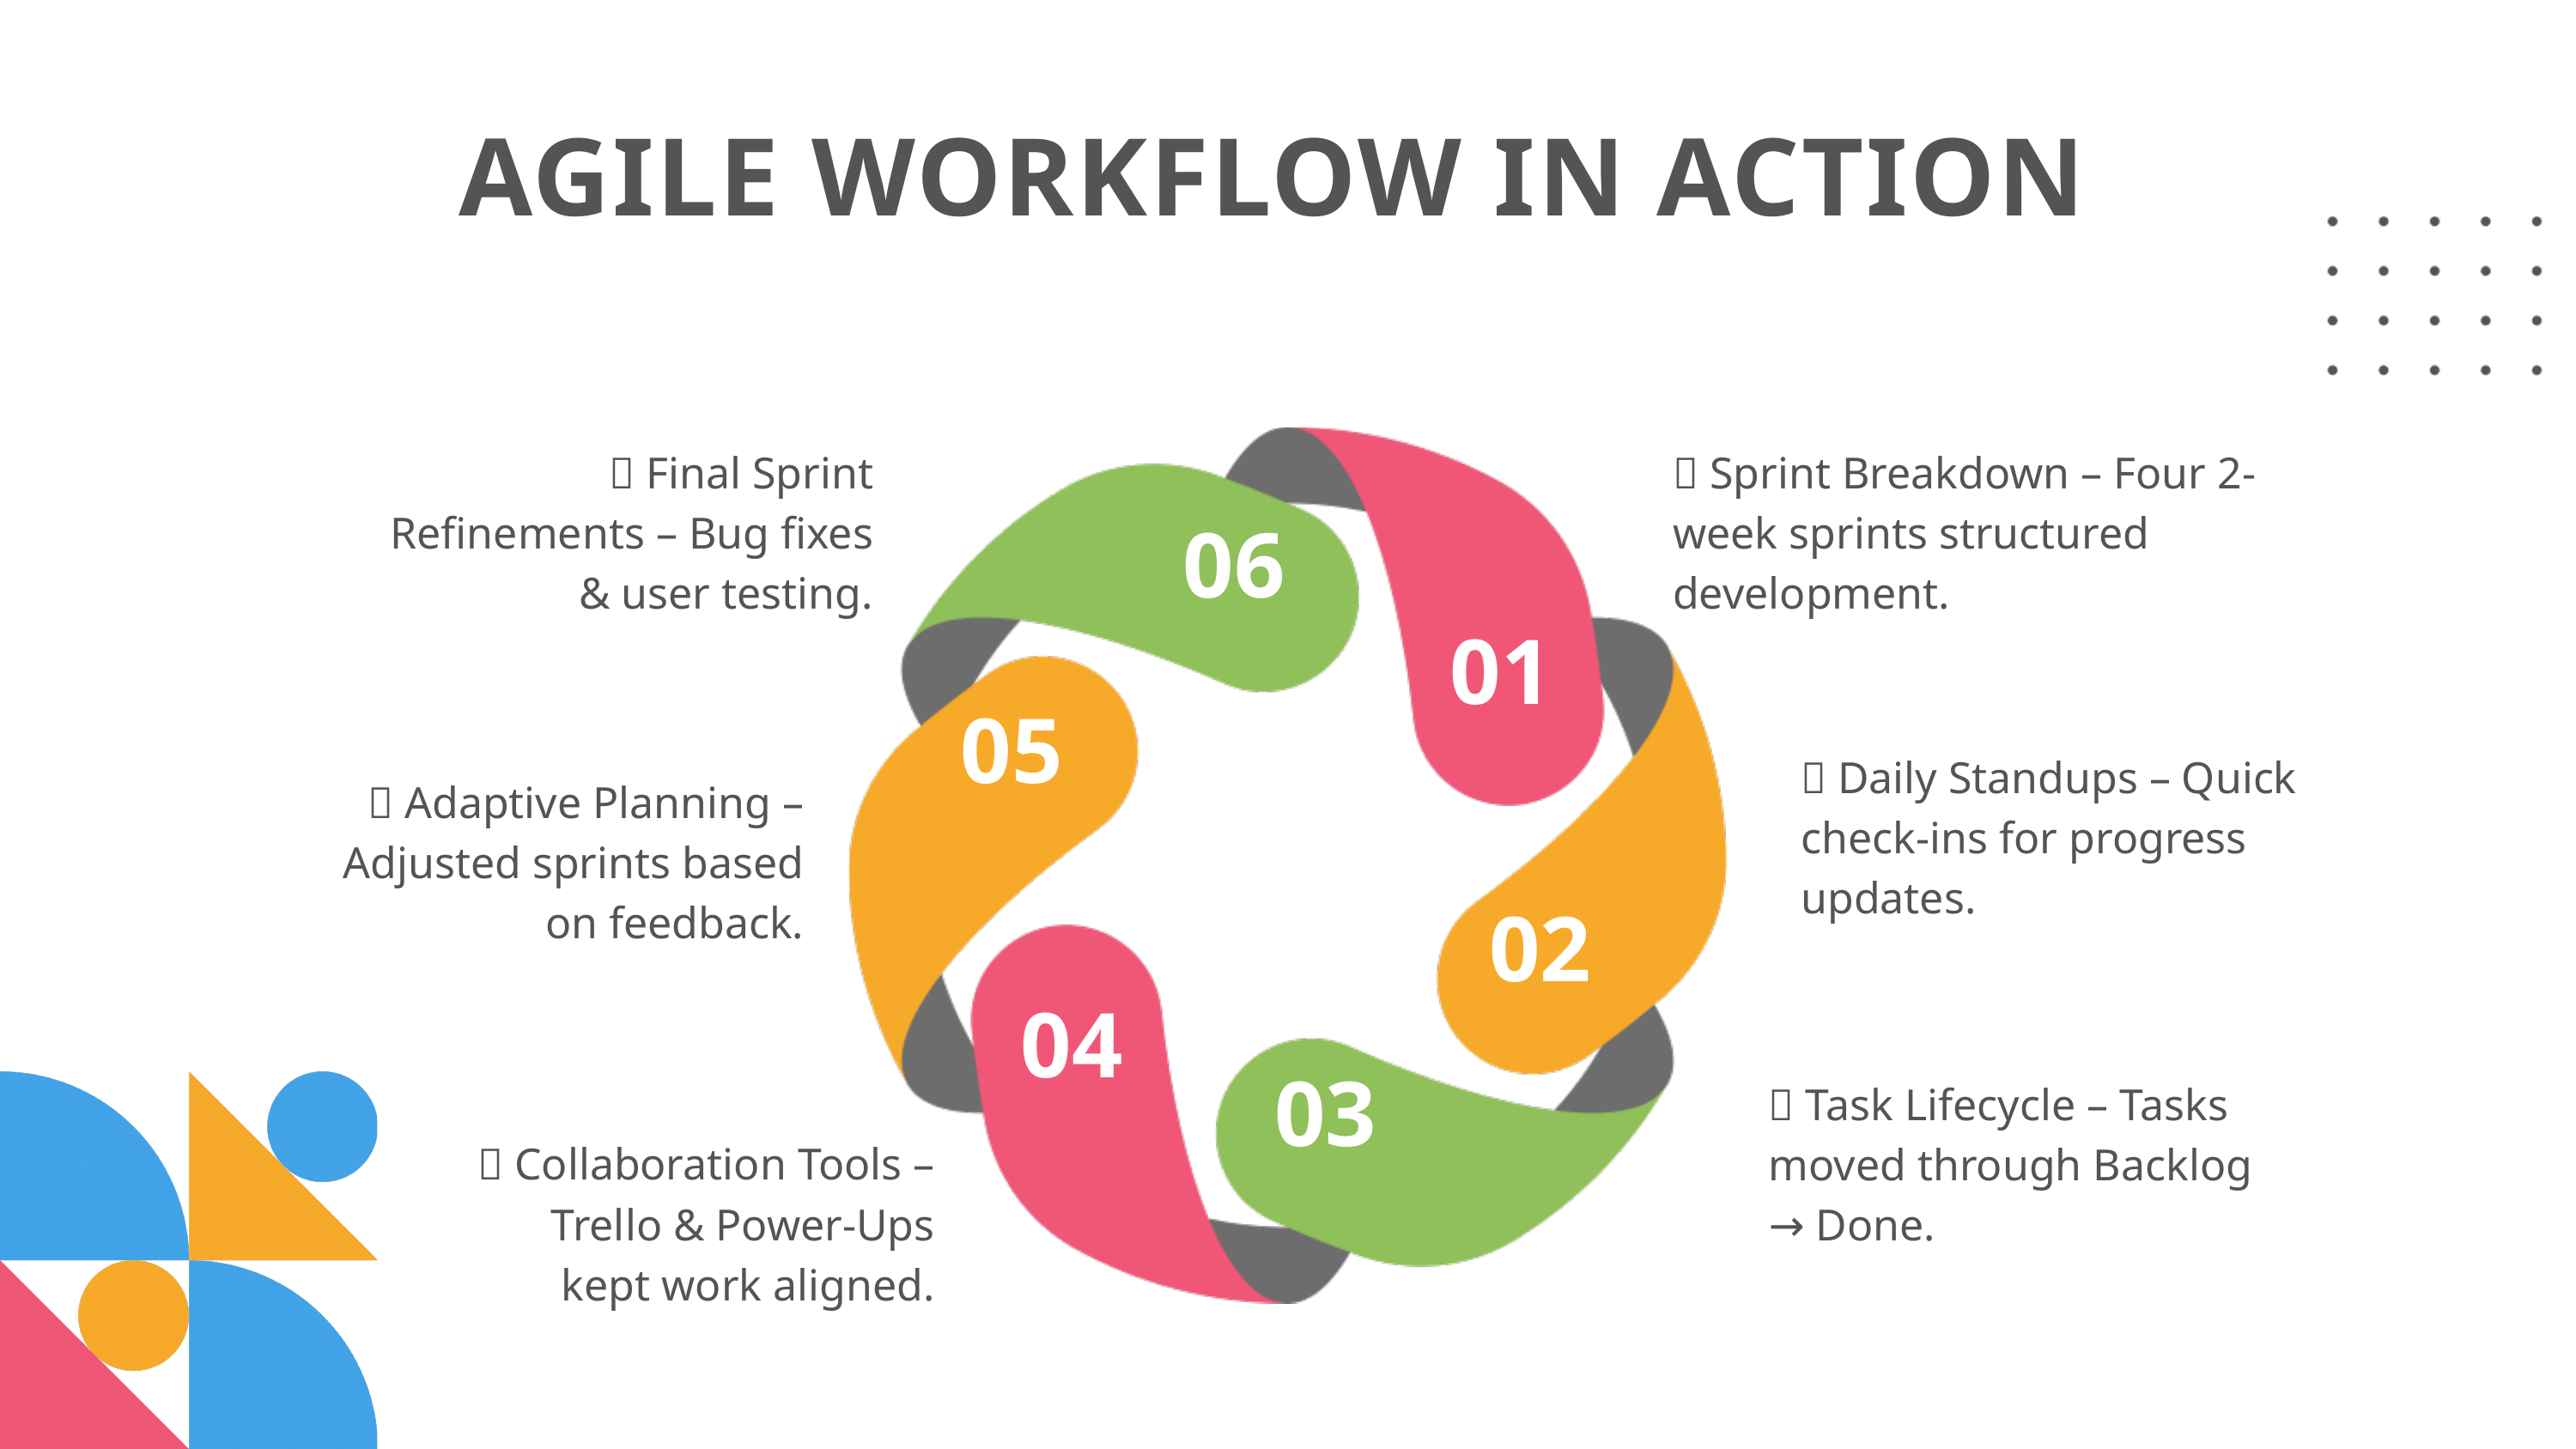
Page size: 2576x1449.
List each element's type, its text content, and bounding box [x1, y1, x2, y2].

text_box 03 [1230, 1074, 1421, 1165]
text_box [0, 1071, 378, 1449]
text_box [2319, 216, 2576, 381]
text_box 🔹 Adaptive Planning – Adjusted sprints based on feedback. [327, 767, 805, 949]
text_box AGILE WORKFLOW IN ACTION [458, 130, 2118, 238]
text_box 🔹 Task Lifecycle – Tasks moved through Backlog → Done. [1768, 1069, 2253, 1250]
text_box [848, 427, 1728, 1304]
text_box 01 [1406, 632, 1597, 723]
text_box 04 [976, 1006, 1168, 1096]
text_box 🔹 Collaboration Tools – Trello & Power-Ups kept work aligned. [458, 1129, 935, 1310]
text_box 05 [916, 712, 1108, 802]
text_box 🔹 Daily Standups – Quick check-ins for progress updates. [1801, 742, 2355, 923]
text_box 🔹 Final Sprint Refinements – Bug fixes & user testing. [362, 437, 874, 618]
text_box 🔹 Sprint Breakdown – Four 2-week sprints structured development. [1673, 437, 2281, 618]
text_box 02 [1445, 909, 1636, 1000]
text_box 06 [1139, 525, 1330, 616]
